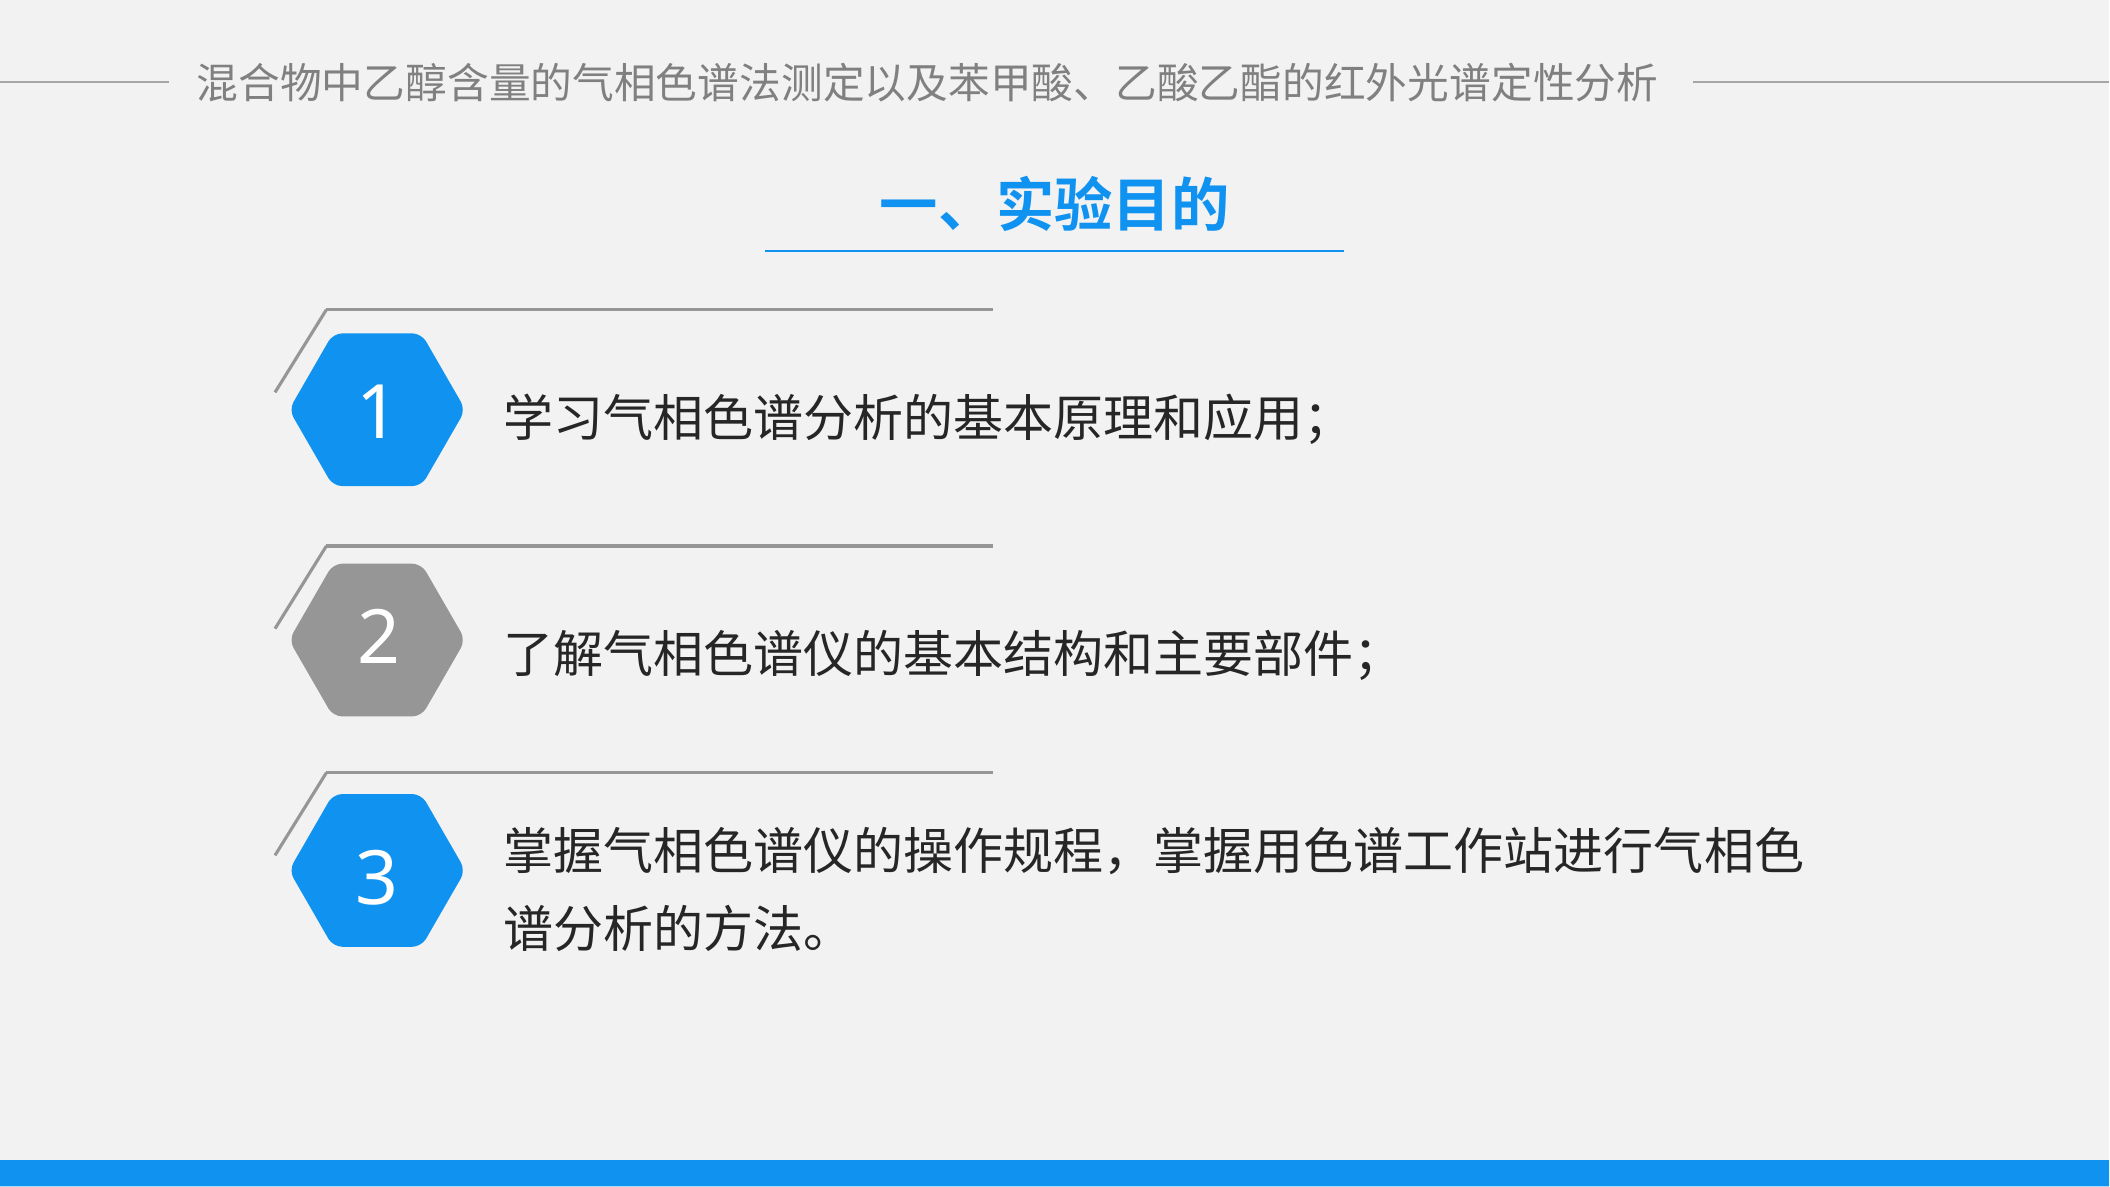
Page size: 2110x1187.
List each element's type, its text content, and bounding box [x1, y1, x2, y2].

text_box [290, 856, 464, 947]
text_box 一、实验目的 [830, 168, 1280, 239]
text_box 了解气相色谱仪的基本结构和主要部件； [994, 604, 1728, 683]
text_box 掌握气相色谱仪的操作规程，掌握用色谱工作站进行气相色谱分析的方法。 [503, 801, 1810, 958]
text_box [275, 309, 994, 856]
text_box 学习气相色谱分析的基本原理和应用； [994, 368, 1693, 447]
